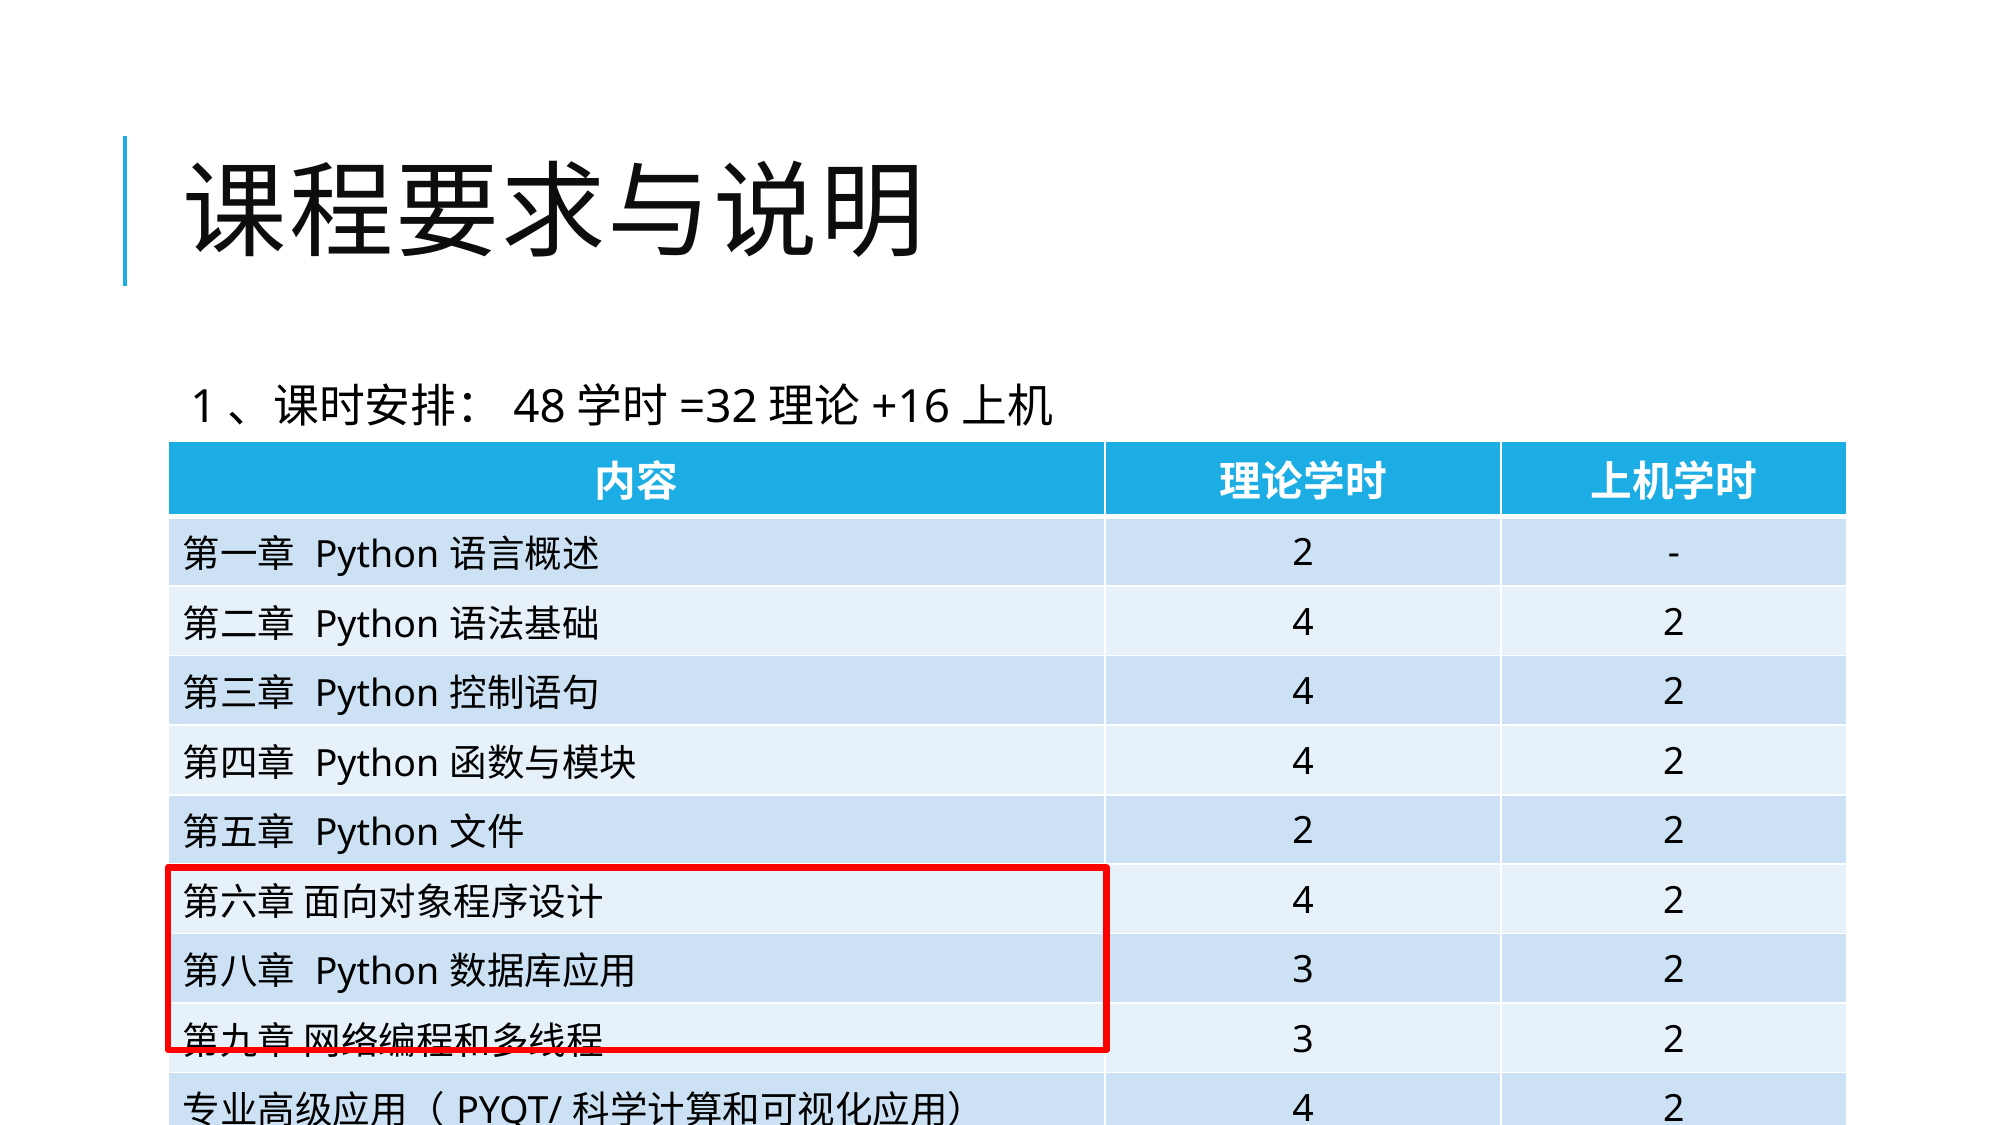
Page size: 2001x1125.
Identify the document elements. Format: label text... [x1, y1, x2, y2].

text_box [167, 866, 1108, 1051]
table_cell - [1502, 519, 1846, 585]
table_cell 第四章 Python函数与模块 [169, 726, 1104, 794]
table_cell 2 [1502, 934, 1846, 1002]
table_cell 第九章 网络编程和多线程 [169, 1051, 1104, 1072]
table_cell 2 [1502, 587, 1846, 655]
table_header 理论学时 [1106, 442, 1500, 514]
table_header 上机学时 [1502, 442, 1846, 514]
table_cell 2 [1502, 1004, 1846, 1072]
list 1、课时安排：48学时=32理论+16上机 [168, 375, 1763, 440]
table_cell 2 [1502, 796, 1846, 863]
table_cell 2 [1106, 796, 1500, 863]
table_cell 专业高级应用（PYQT/科学计算和可视化应用） [169, 1073, 1104, 1125]
table_cell 第二章 Python语法基础 [169, 587, 1104, 655]
table_cell 4 [1106, 865, 1500, 933]
table_cell 2 [1502, 656, 1846, 724]
table_cell 2 [1502, 1073, 1846, 1125]
table_cell 3 [1106, 1004, 1500, 1072]
table_cell 4 [1106, 656, 1500, 724]
table_cell 第一章 Python语言概述 [169, 519, 1104, 585]
table_cell 3 [1108, 934, 1500, 1002]
table_cell 2 [1502, 865, 1846, 933]
table_cell 第三章 Python控制语句 [169, 656, 1104, 724]
table_cell 4 [1106, 587, 1500, 655]
table_cell 4 [1106, 1073, 1500, 1125]
table_cell 2 [1106, 519, 1500, 585]
table_cell 2 [1502, 726, 1846, 794]
title 课程要求与说明 [168, 96, 1763, 342]
table_cell 第五章 Python文件 [169, 796, 1104, 863]
table_cell 4 [1106, 726, 1500, 794]
table_header 内容 [169, 442, 1104, 514]
